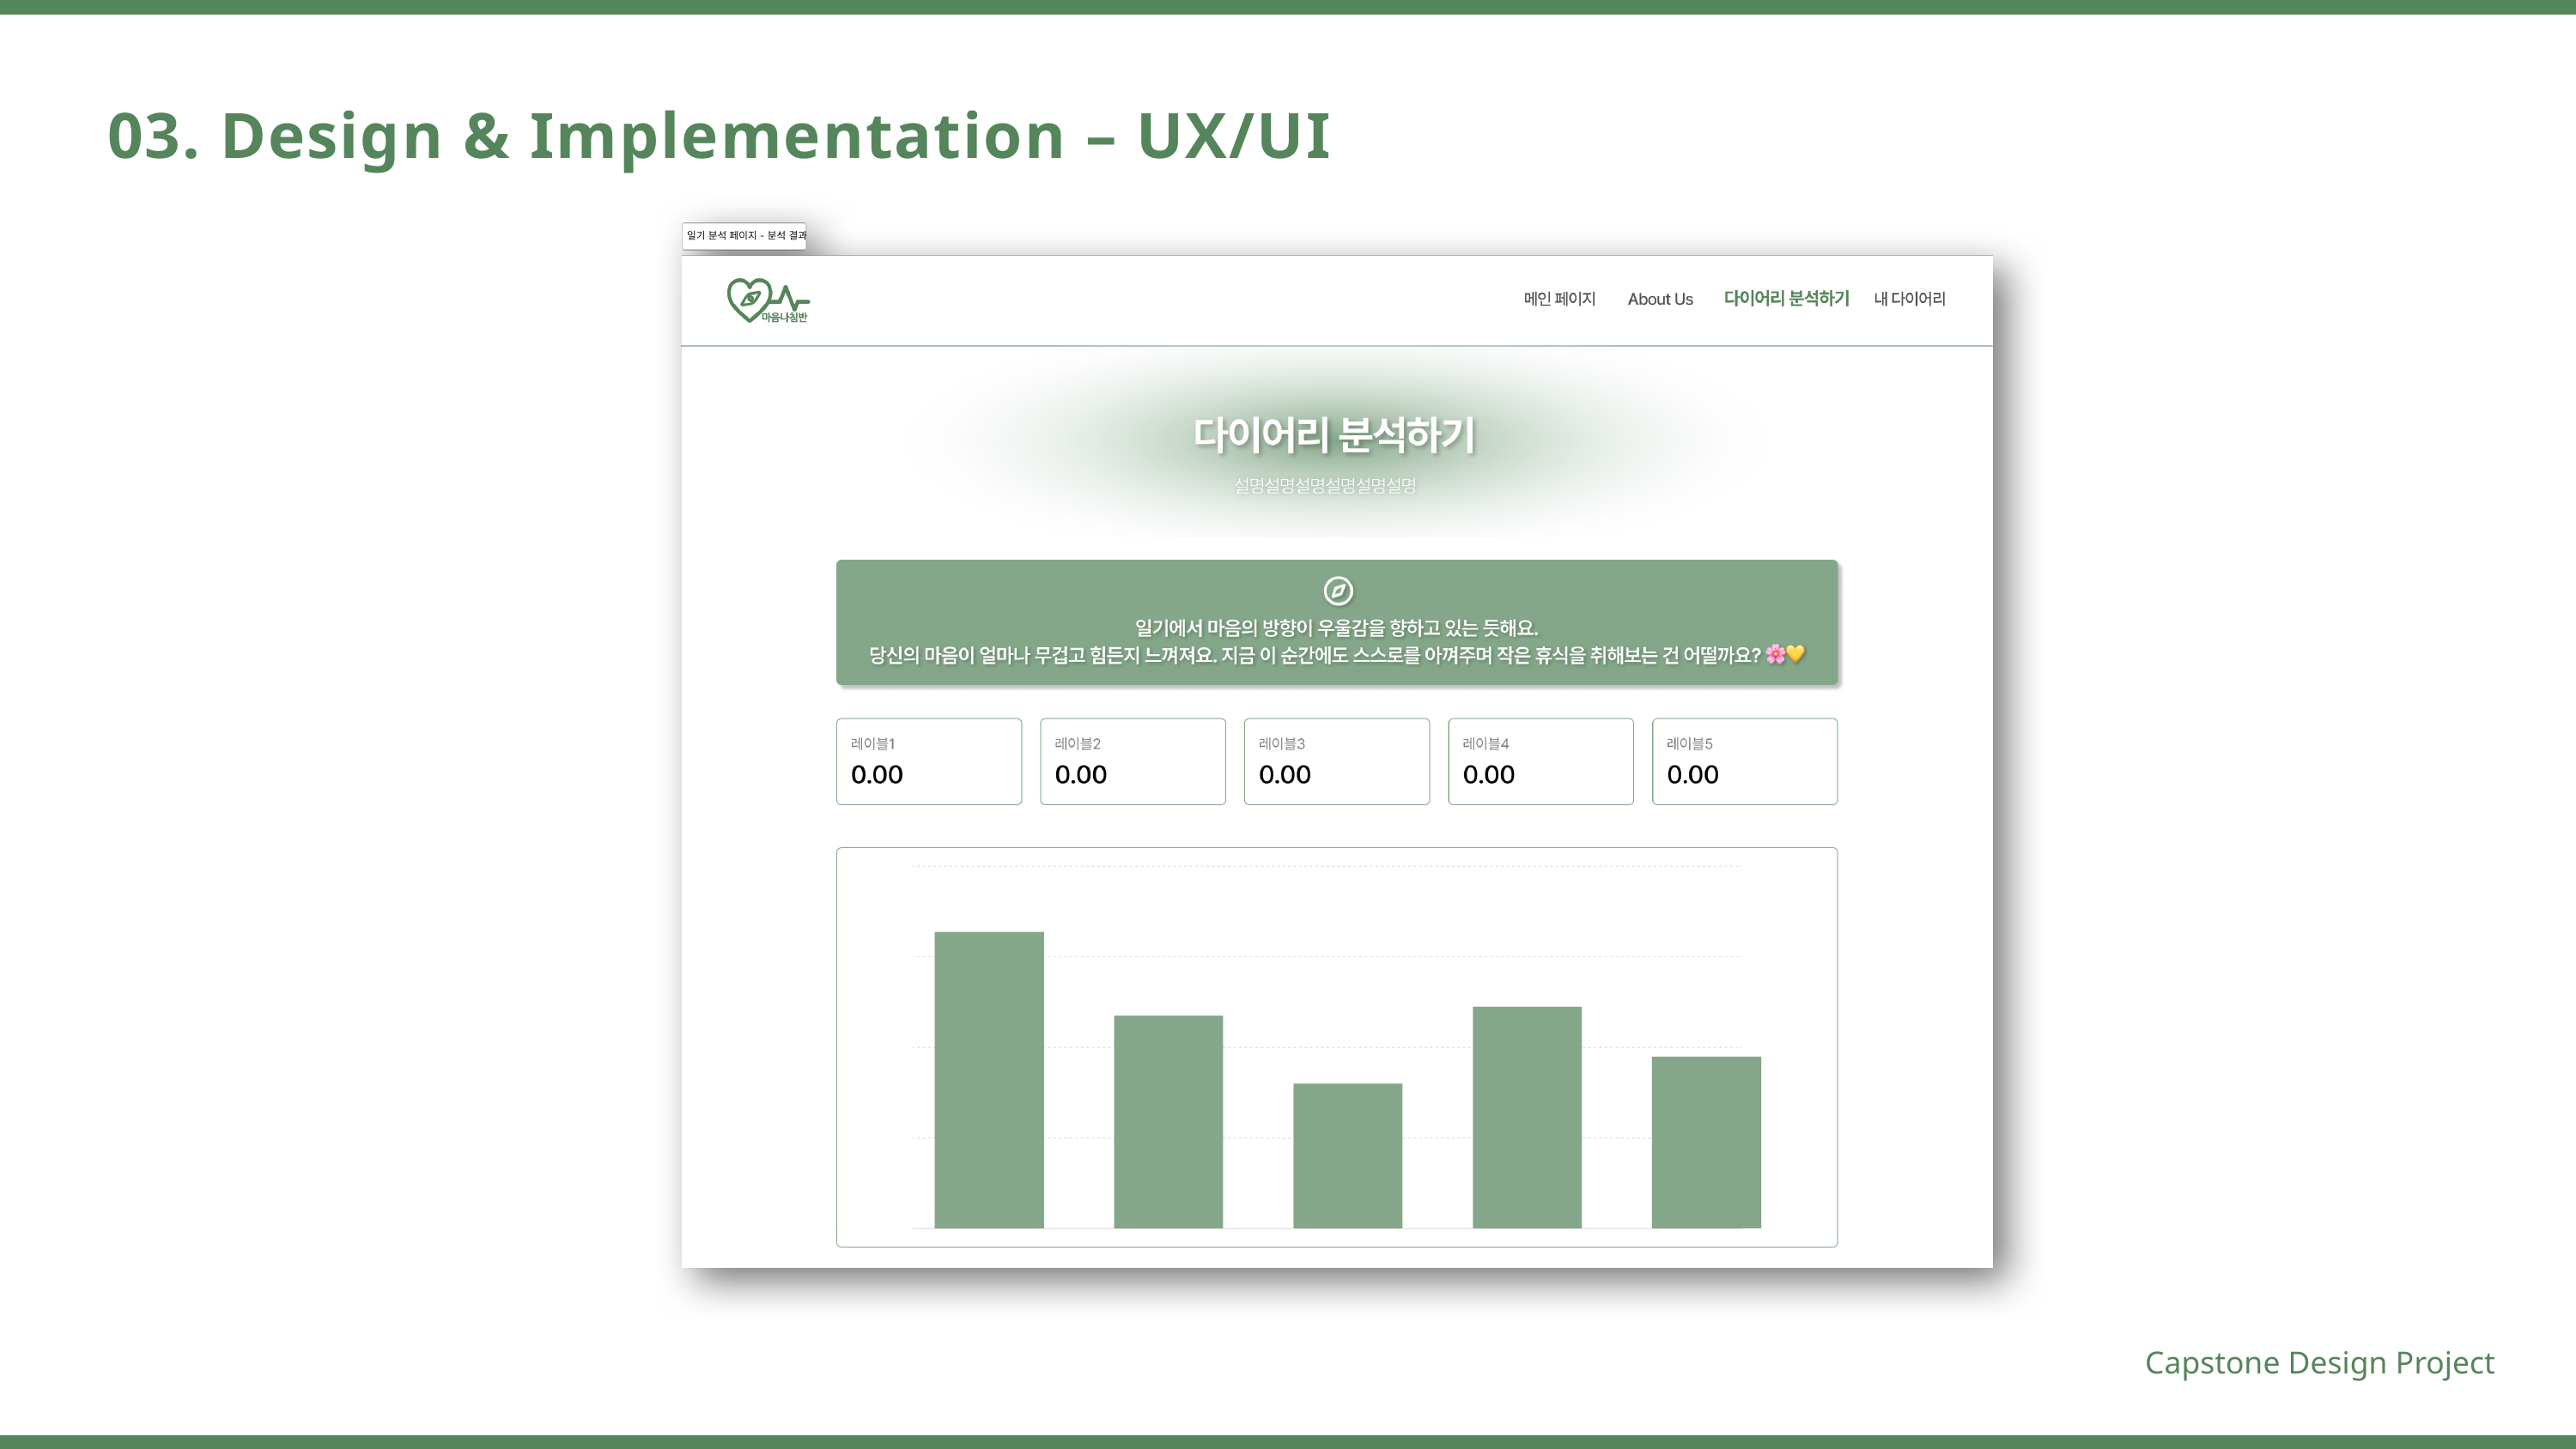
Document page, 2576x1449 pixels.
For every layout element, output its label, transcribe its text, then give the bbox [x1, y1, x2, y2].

picture [643, 219, 2029, 1305]
text_box 03. Design & Implementation – UX/UI [107, 93, 1739, 179]
picture [0, 0, 2576, 15]
picture [0, 1435, 2576, 1449]
text_box Capstone Design Project [1969, 1344, 2496, 1388]
